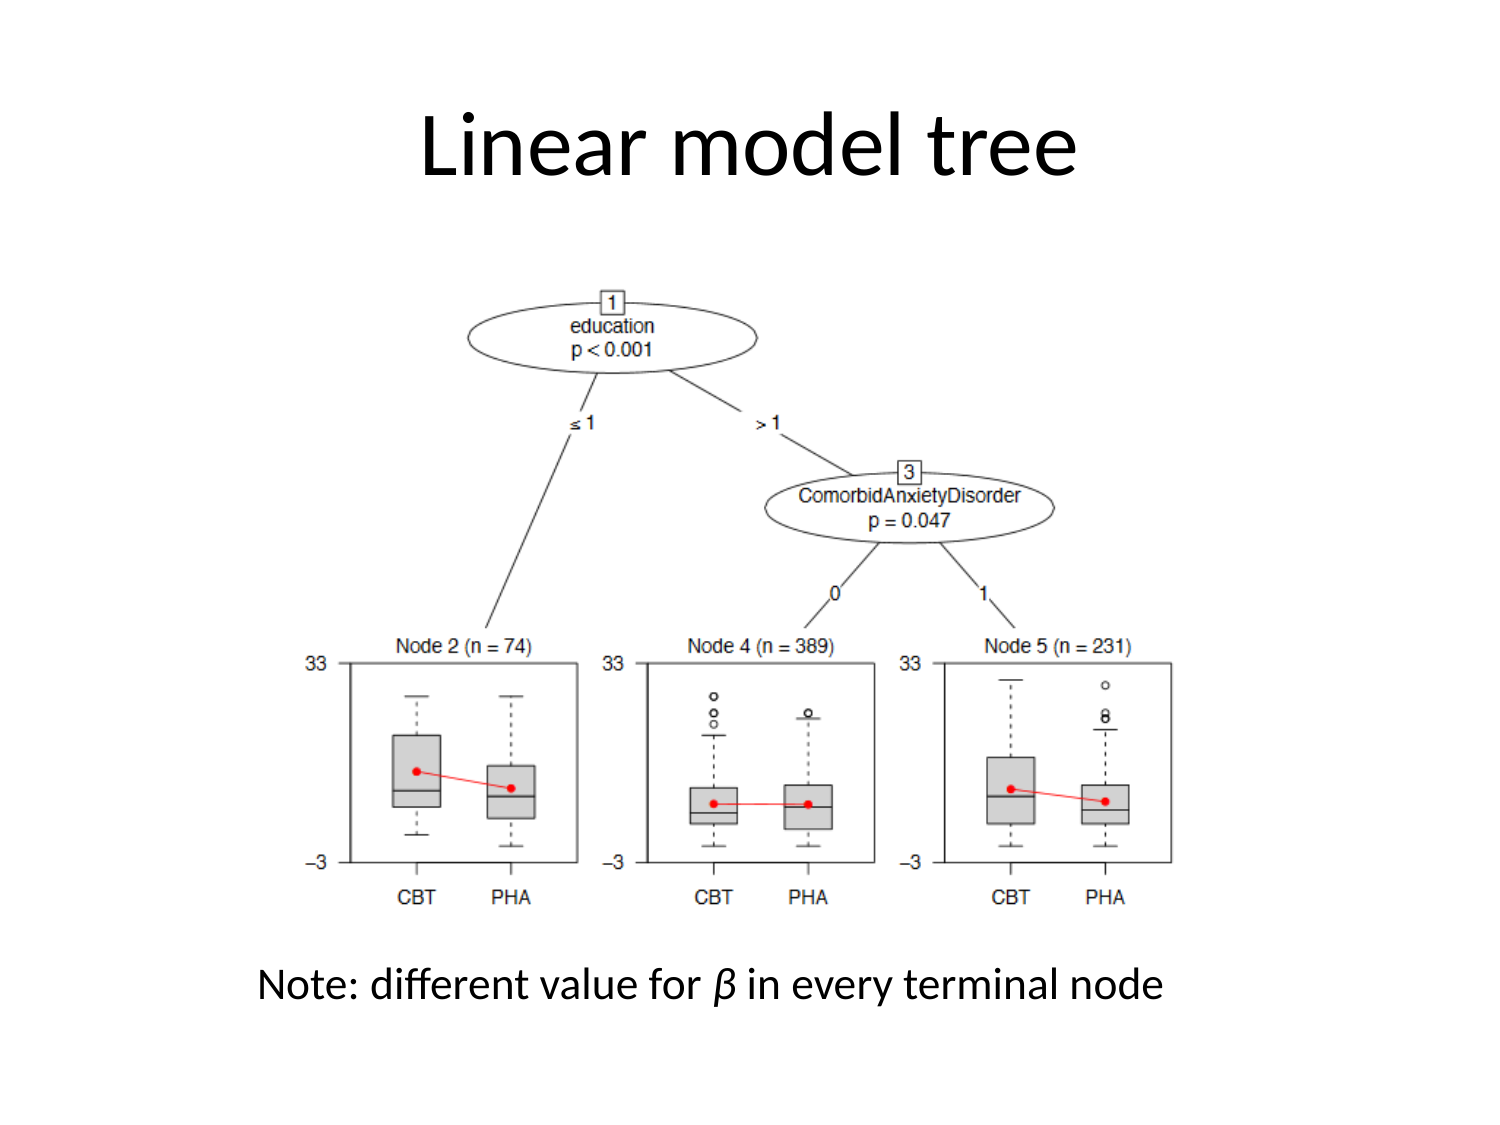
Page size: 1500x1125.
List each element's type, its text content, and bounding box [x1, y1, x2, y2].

picture [221, 243, 1236, 948]
title Linear model tree [75, 45, 1425, 233]
list Note: different value for β in every terminal node [242, 946, 1273, 1017]
